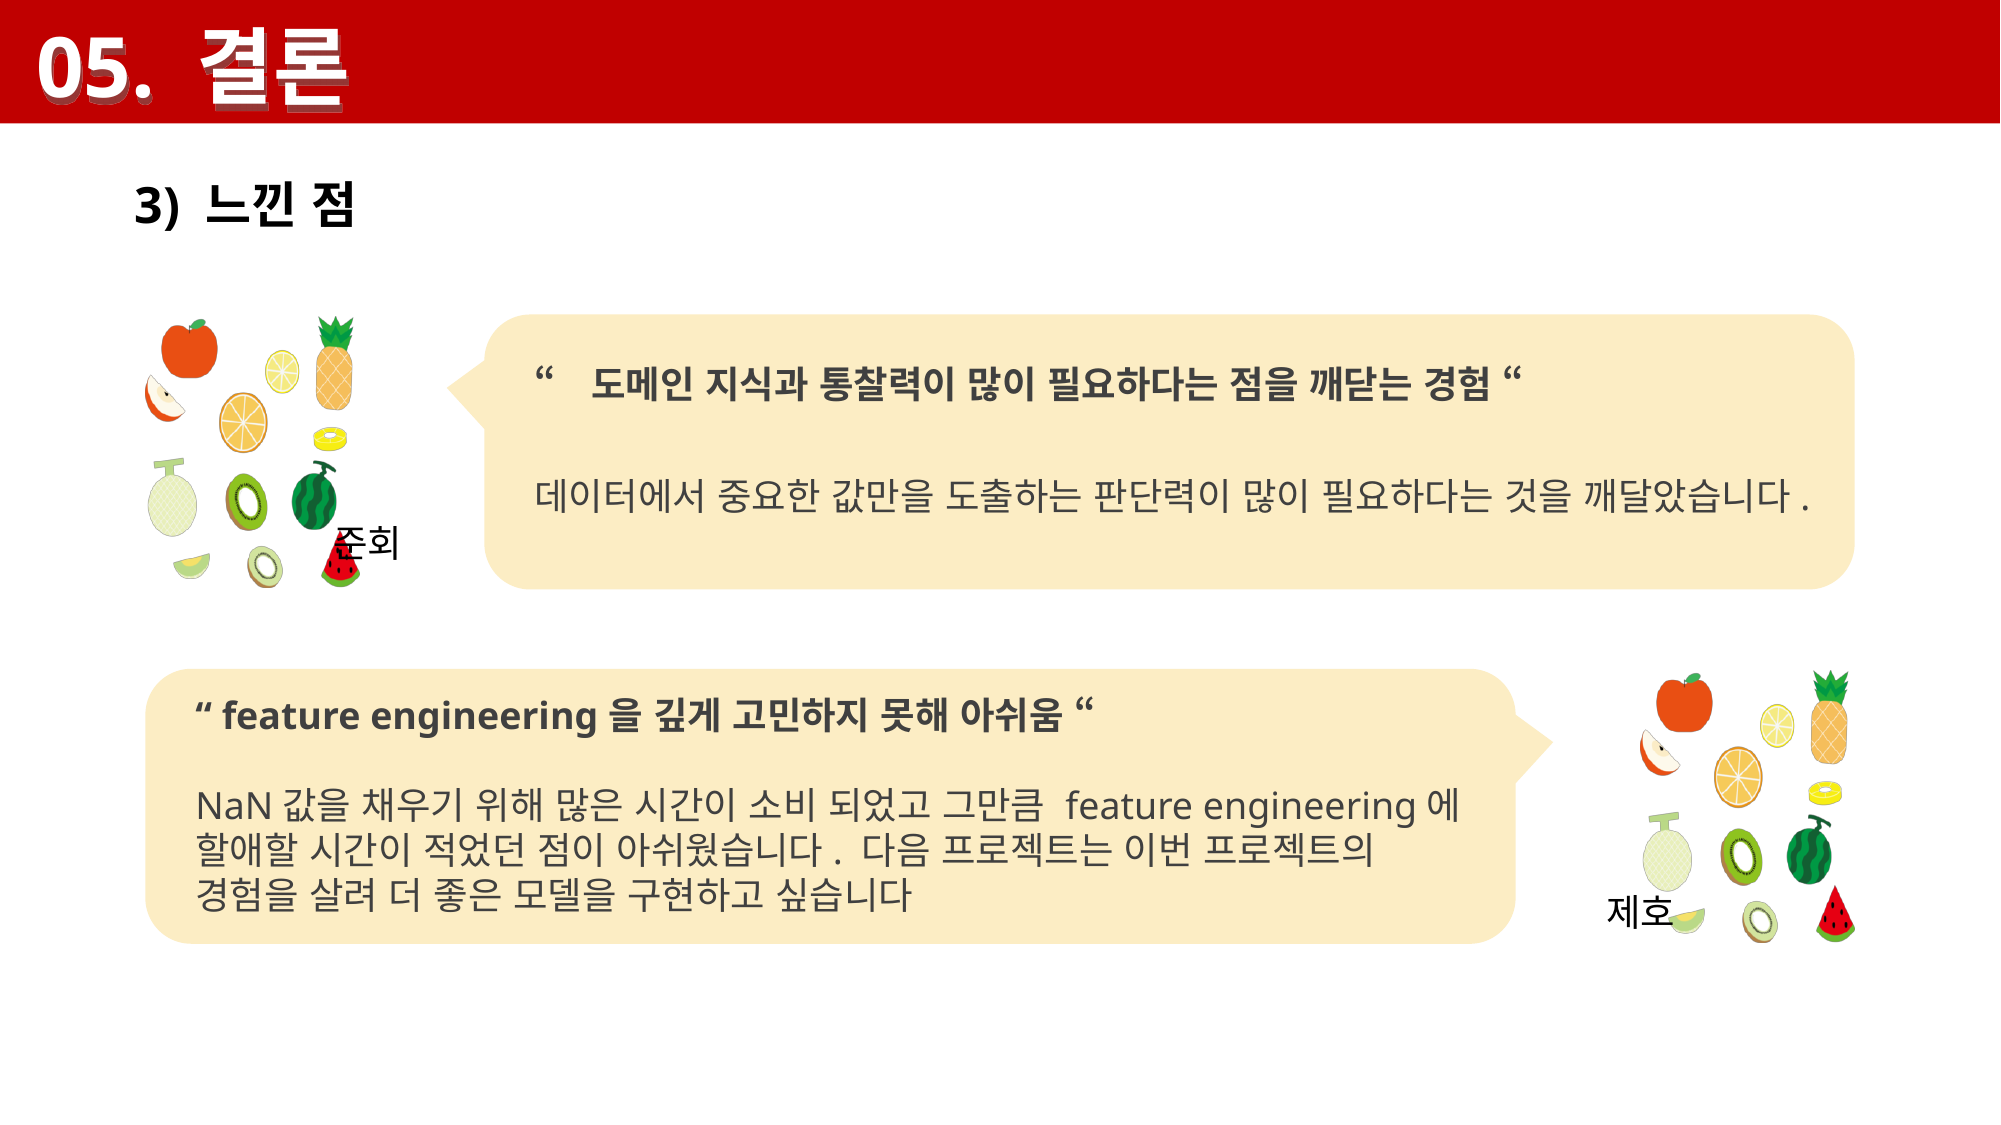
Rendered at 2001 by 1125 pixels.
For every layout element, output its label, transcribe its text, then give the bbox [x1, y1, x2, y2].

text_box 3) 느낀 점 [120, 166, 941, 241]
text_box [145, 314, 1855, 945]
text_box 05. 결론 [0, 6, 918, 122]
text_box [0, 0, 2000, 125]
